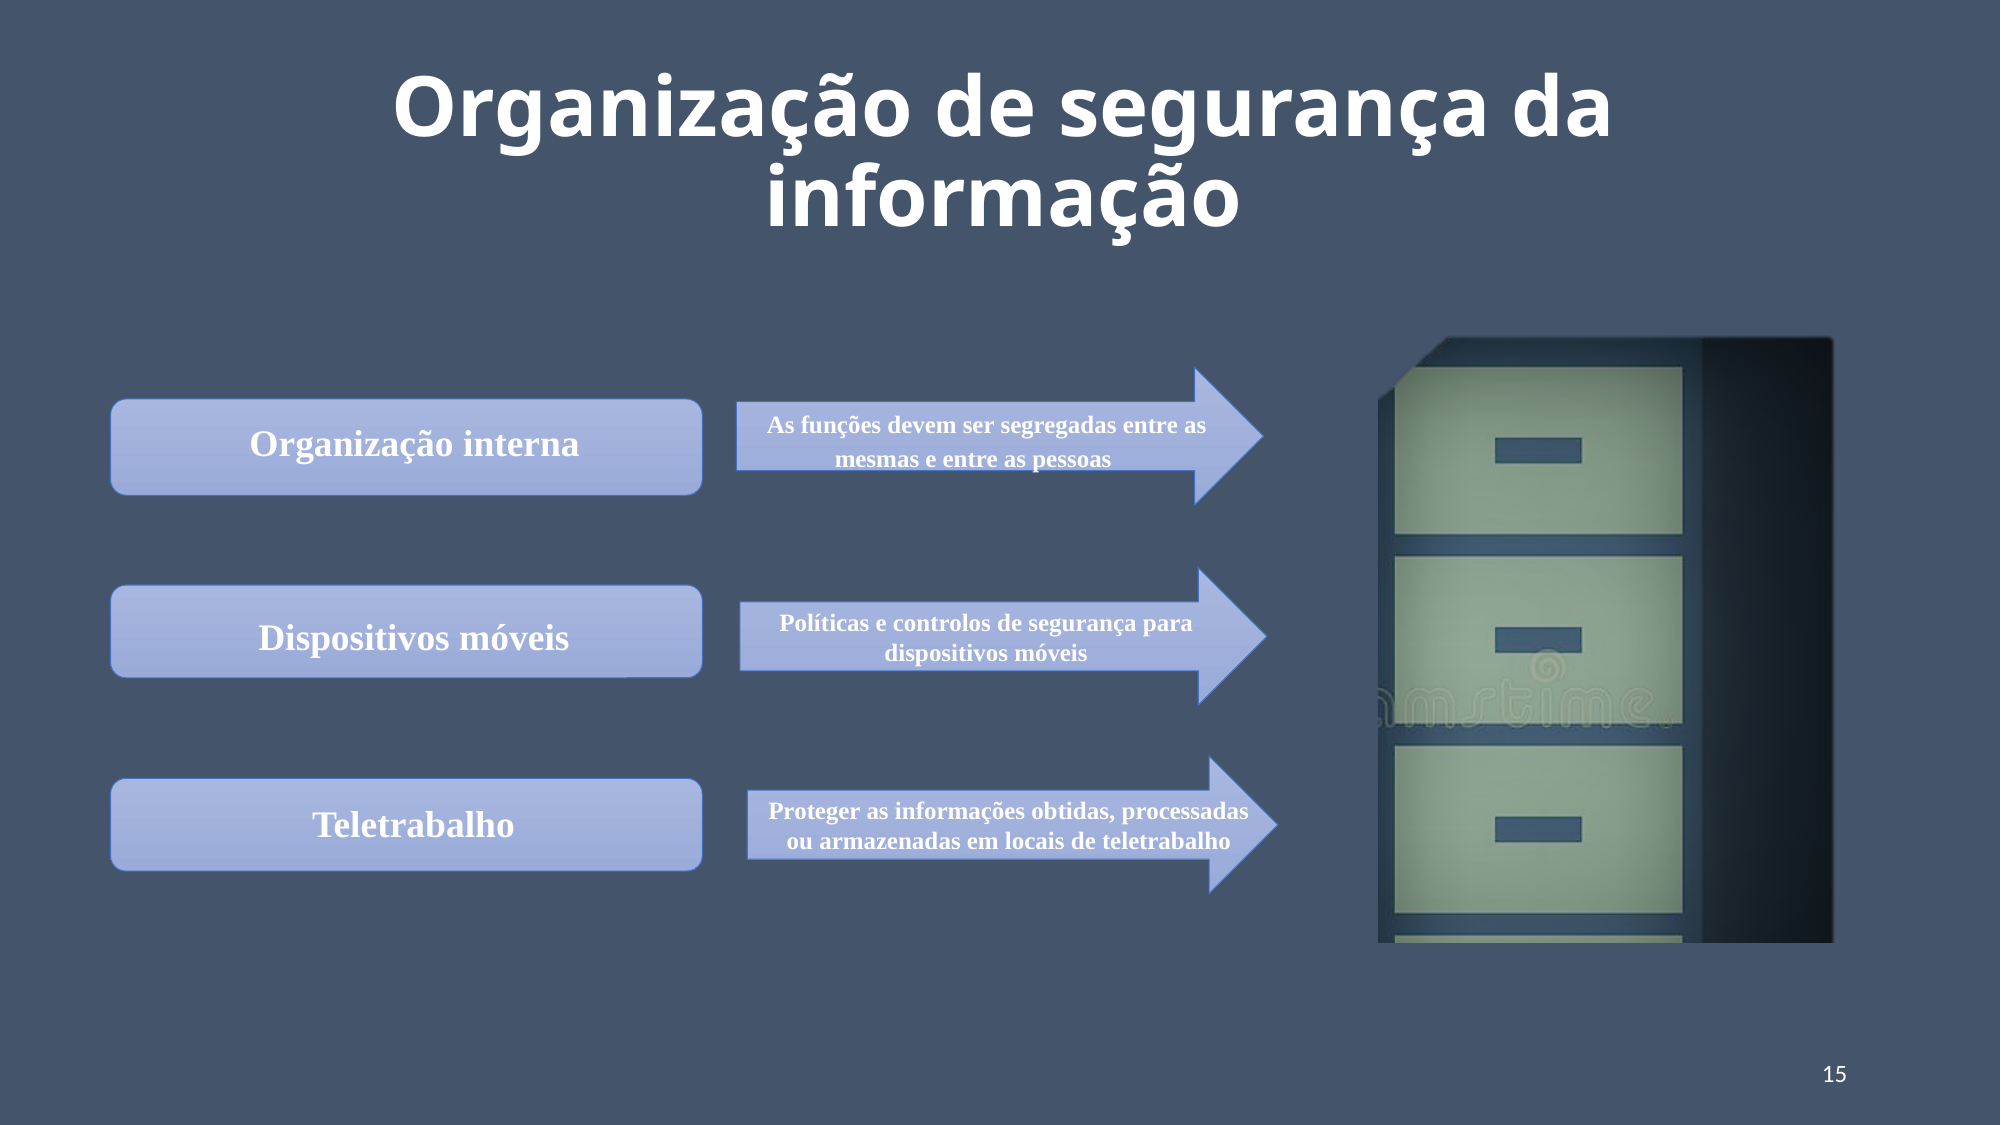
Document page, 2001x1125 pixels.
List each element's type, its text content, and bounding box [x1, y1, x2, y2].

text_box [109, 398, 702, 496]
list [1377, 330, 1838, 943]
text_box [739, 755, 1278, 894]
text_box Teletrabalho [162, 785, 622, 893]
slide_number 15 [1412, 1042, 1863, 1103]
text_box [702, 367, 1264, 505]
text_box [109, 777, 703, 872]
text_box Dispositivos móveis [181, 598, 605, 712]
title Organização de segurança da informação [141, 46, 1867, 264]
text_box Políticas e controlos de segurança para dispositivos móveis [739, 566, 1268, 707]
text_box [109, 584, 703, 679]
text_box Organização interna [98, 404, 689, 472]
